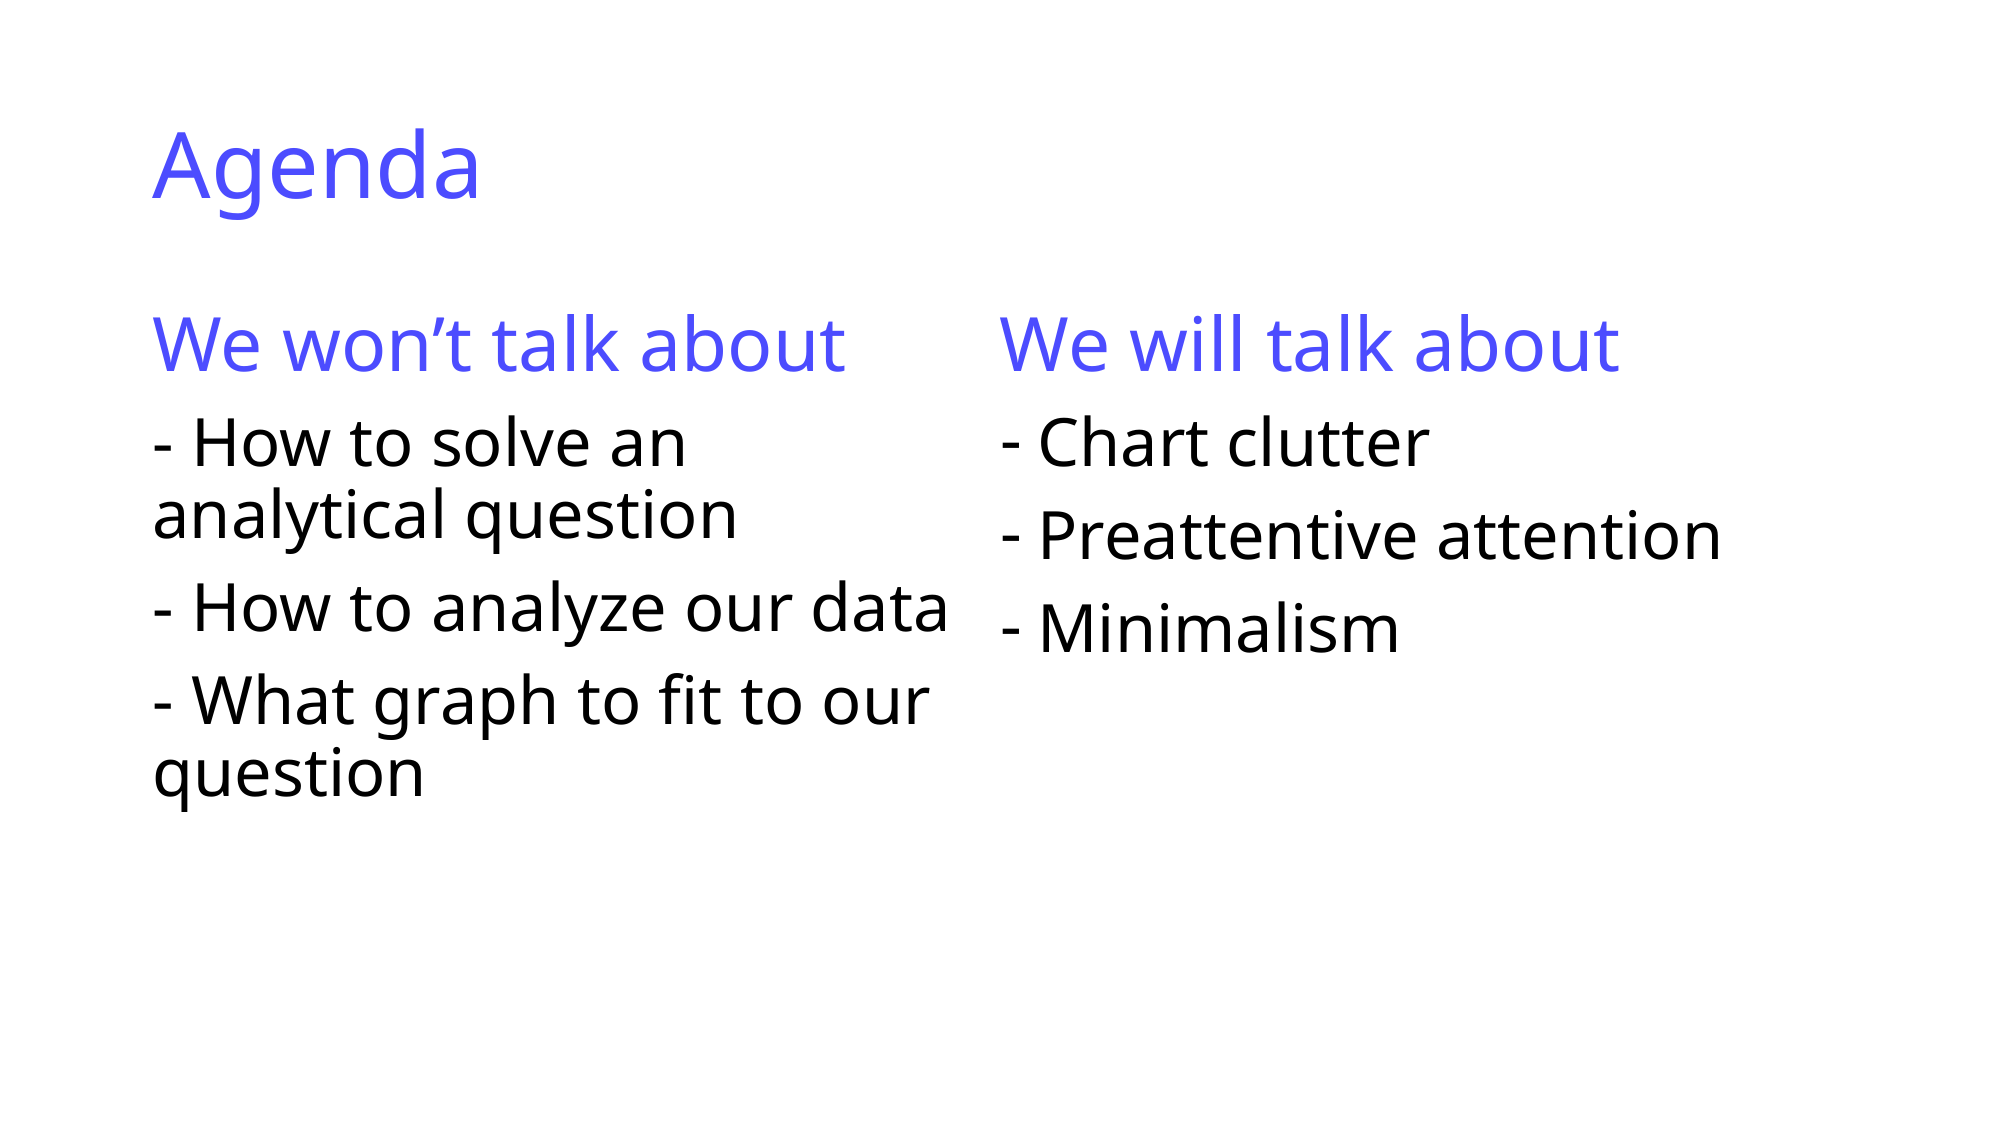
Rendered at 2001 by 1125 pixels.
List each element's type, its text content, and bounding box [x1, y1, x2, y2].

title Agenda [137, 59, 1863, 278]
list We won’t talk about - How to solve an analytical question - How to analyze our data - What graph to fit to our question We will talk about Chart clutter Preattentive attention Minimalism [137, 299, 1863, 1014]
